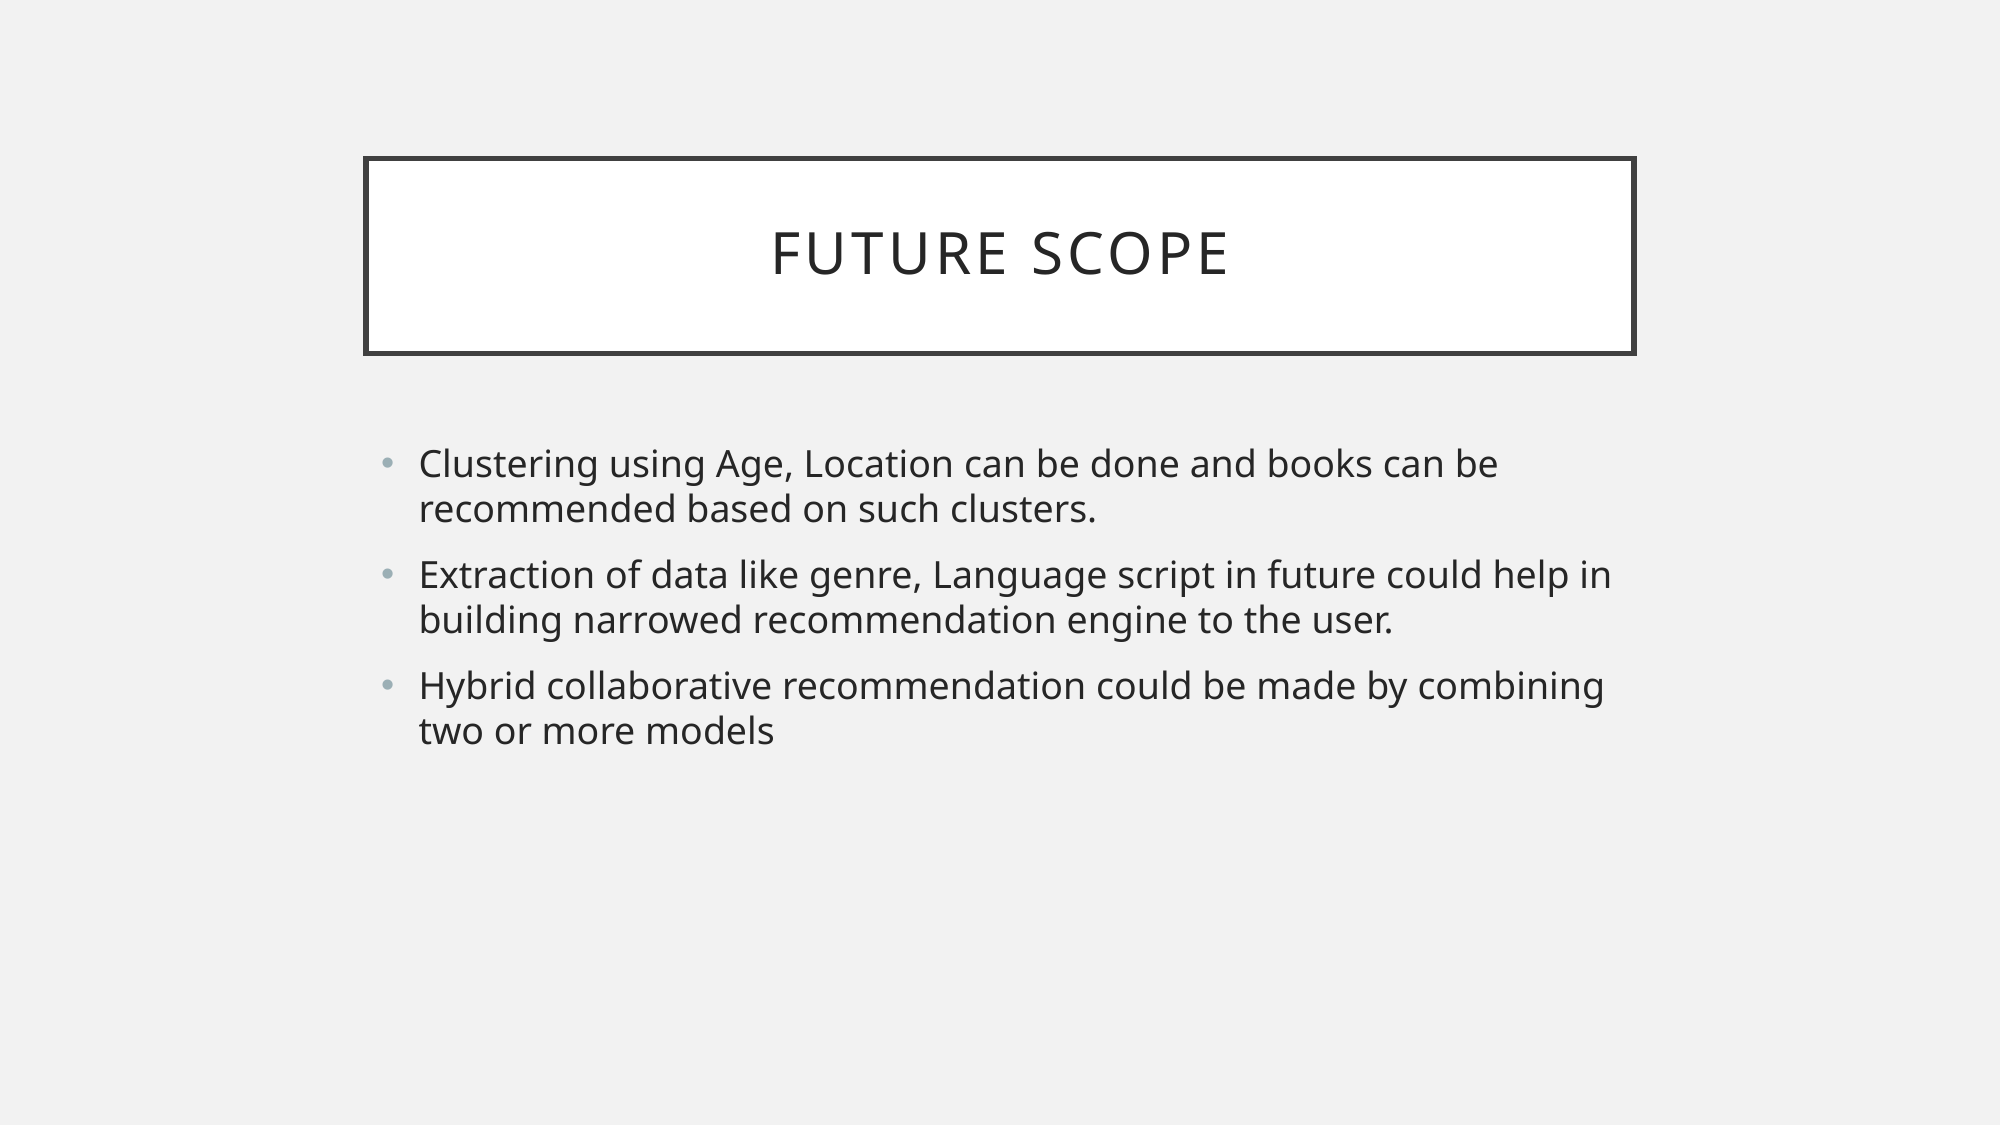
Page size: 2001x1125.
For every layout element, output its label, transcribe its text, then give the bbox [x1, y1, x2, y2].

title Future scope [363, 156, 1637, 356]
list Clustering using Age, Location can be done and books can be recommended based on such clusters. Extraction of data like genre, Language script in future could help in building narrowed recommendation engine to the user. Hybrid collaborative recommendation could be made by combining two or more models [366, 432, 1634, 942]
